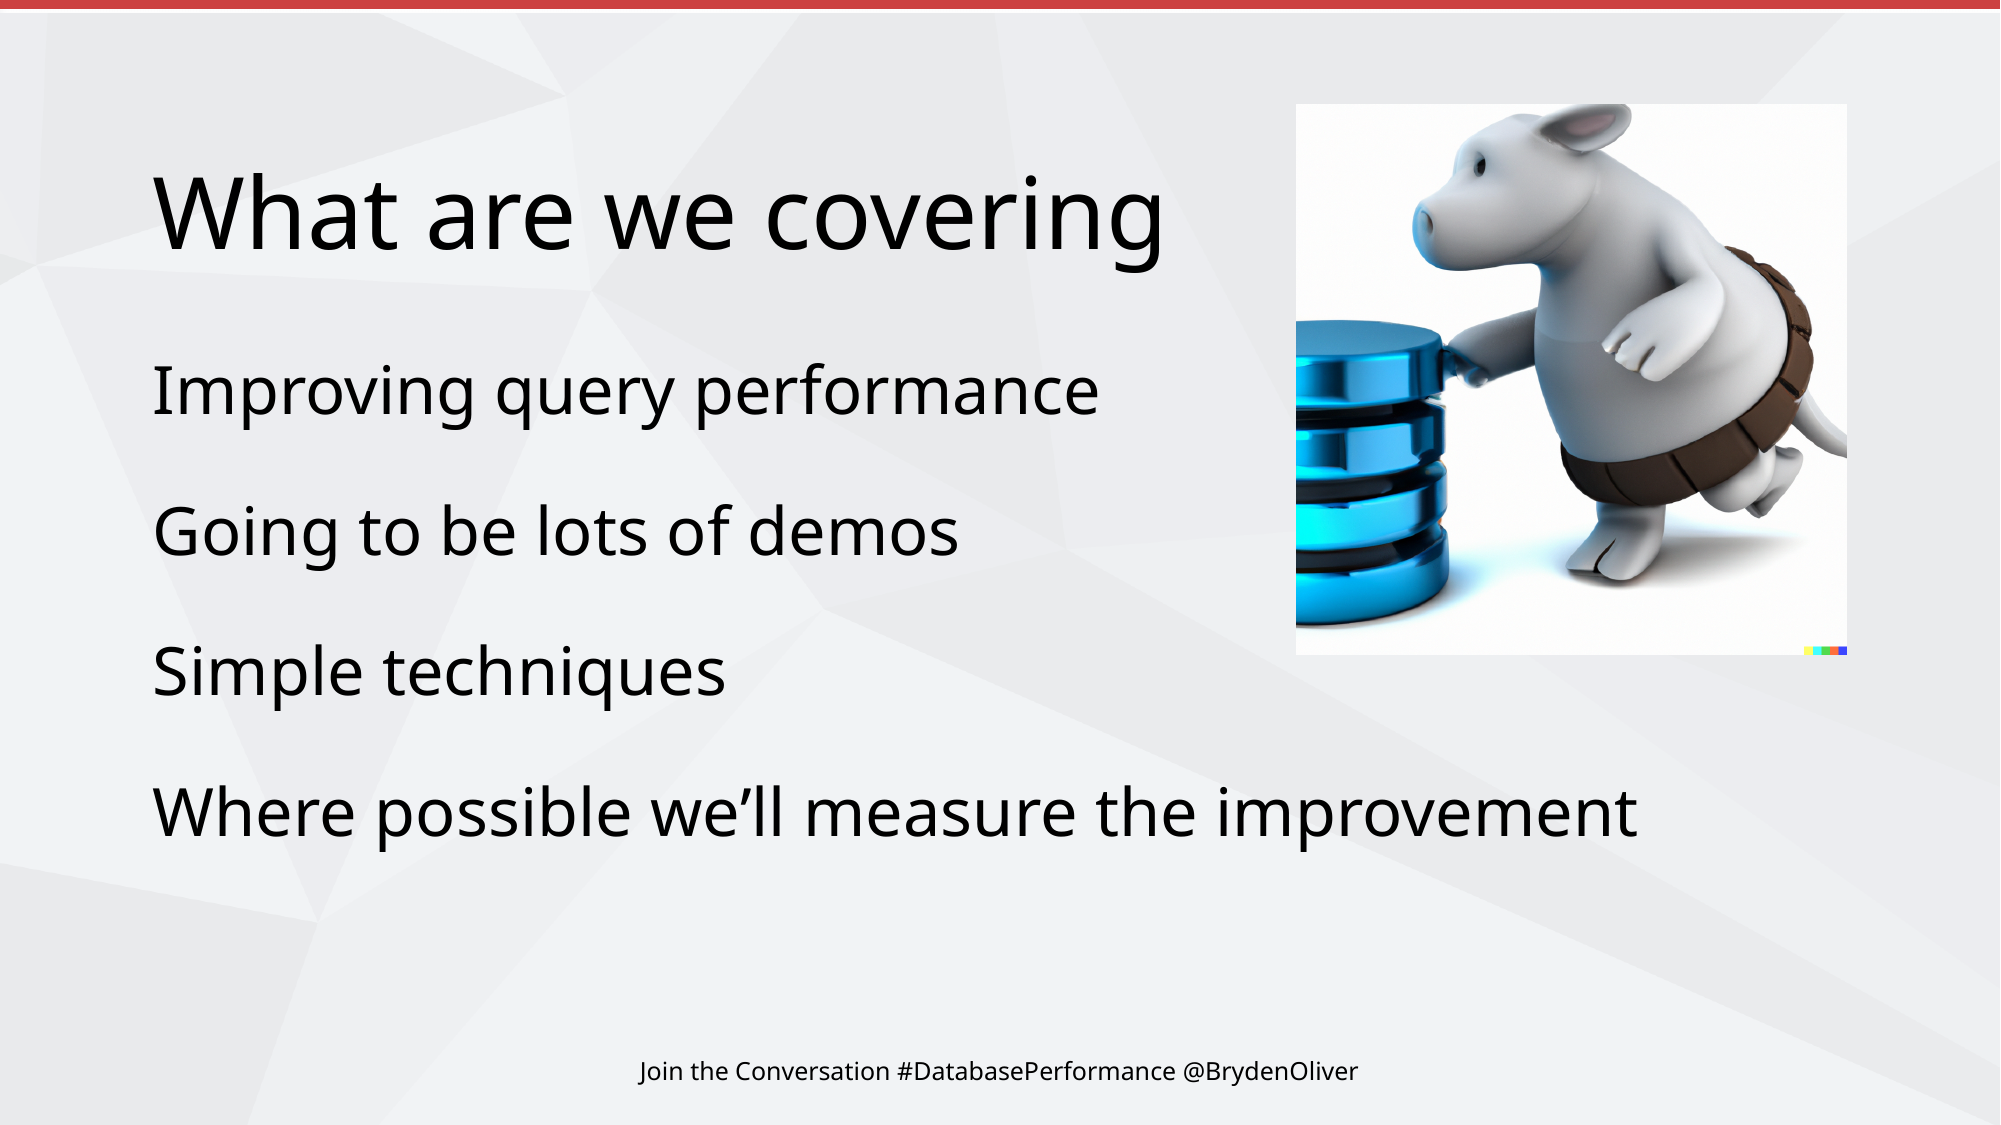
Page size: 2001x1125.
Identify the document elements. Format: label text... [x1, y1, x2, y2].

picture [1296, 398, 1320, 406]
list Improving query performance Going to be lots of demos Simple techniques Where possible we’ll measure the improvement [123, 299, 1863, 1021]
footer Join the Conversation #DatabasePerformance @BrydenOliver [123, 1042, 1877, 1103]
picture [1296, 359, 1309, 366]
title What are we covering [123, 60, 1877, 278]
picture [1296, 466, 1337, 477]
picture [1296, 104, 1847, 656]
text_box [0, 13, 2000, 1125]
